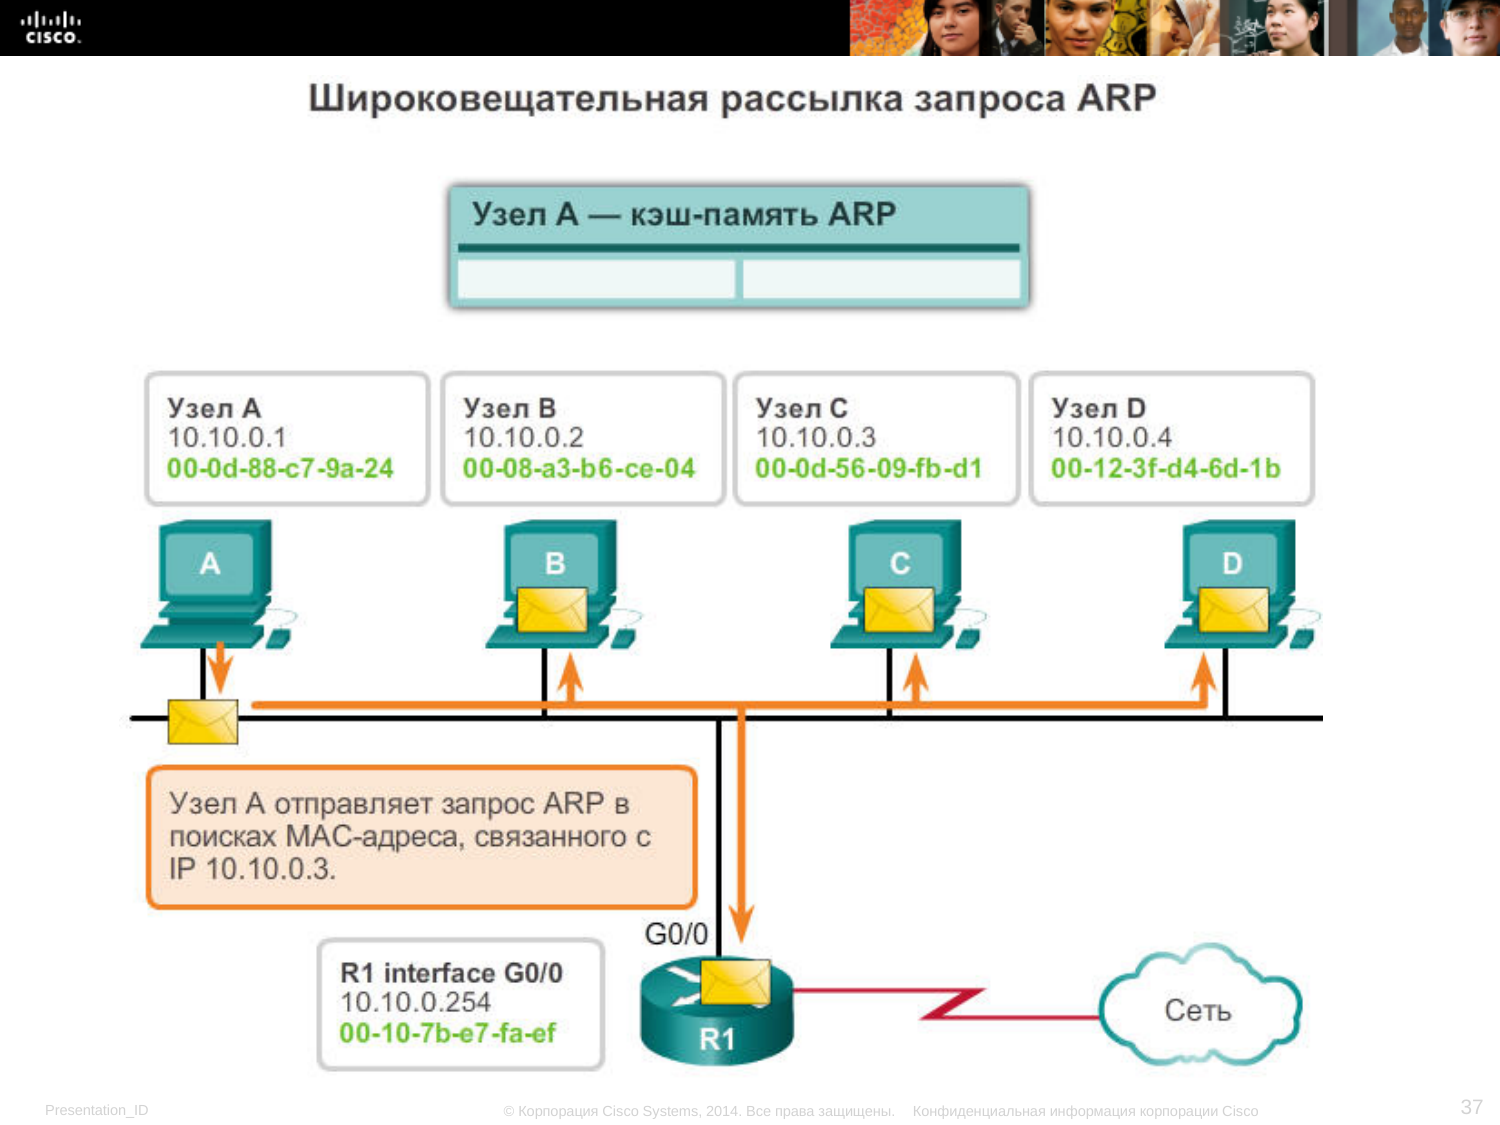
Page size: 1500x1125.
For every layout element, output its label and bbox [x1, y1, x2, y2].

picture [0, 0, 1500, 56]
picture [118, 74, 1324, 1102]
